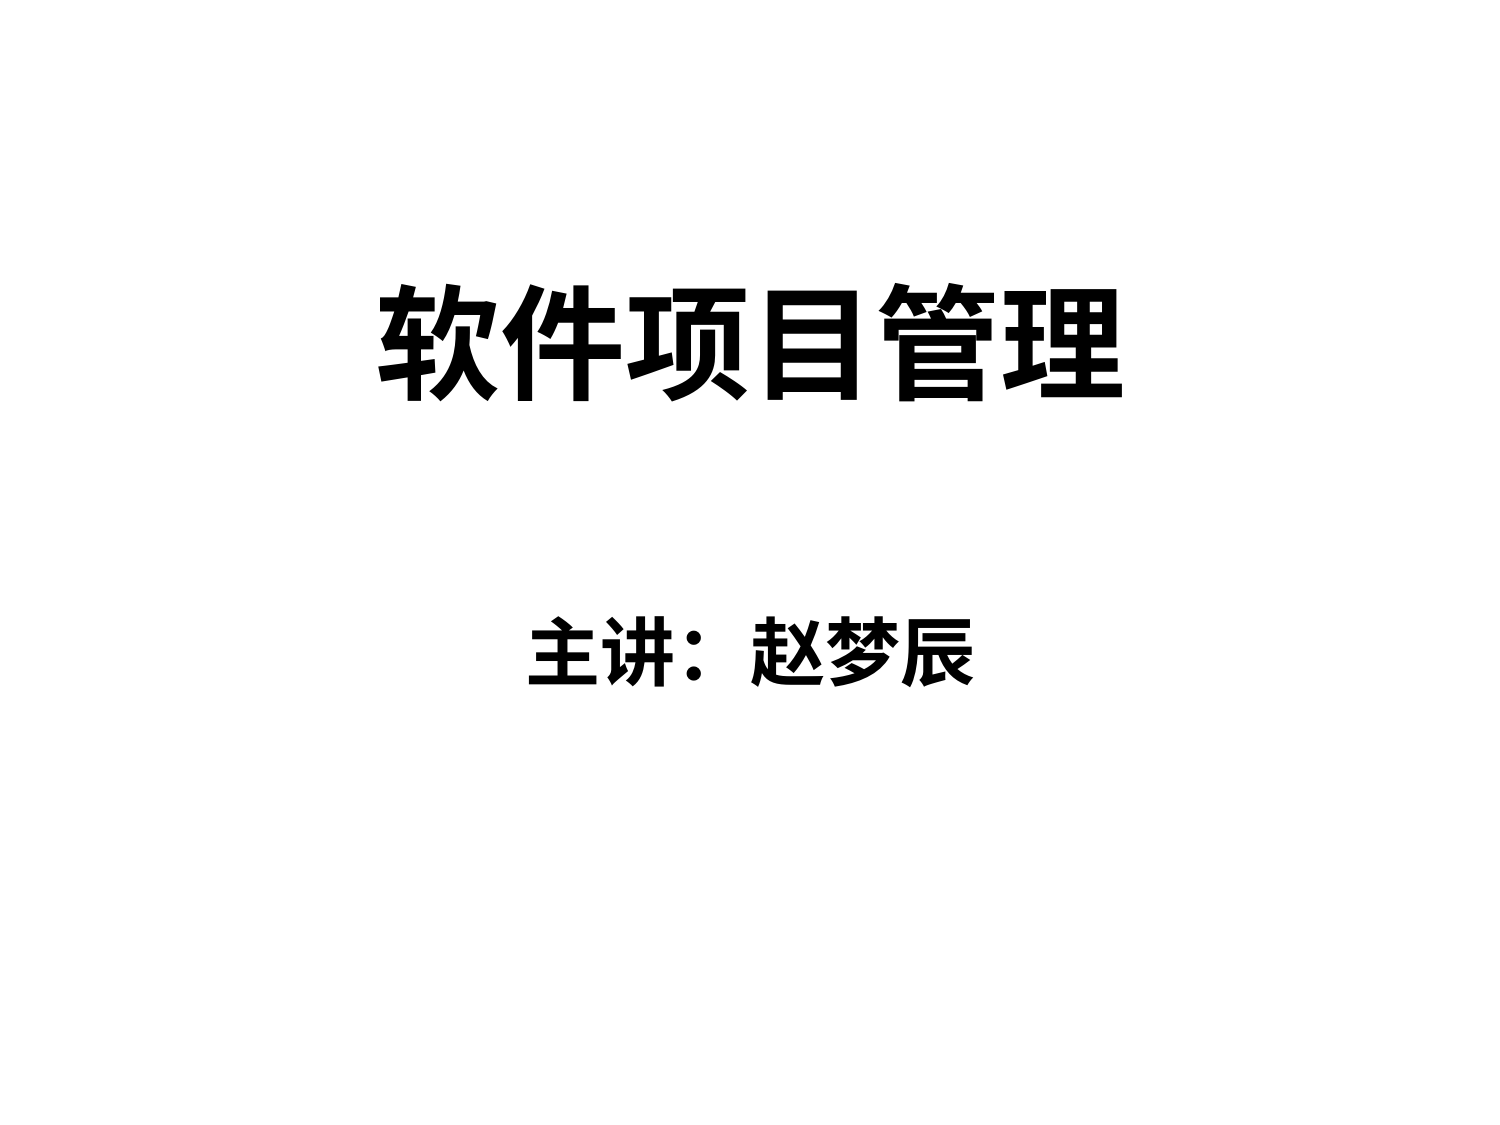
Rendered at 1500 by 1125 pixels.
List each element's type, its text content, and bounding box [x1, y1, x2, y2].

title 软件项目管理 主讲：赵梦辰 [103, 275, 1397, 803]
